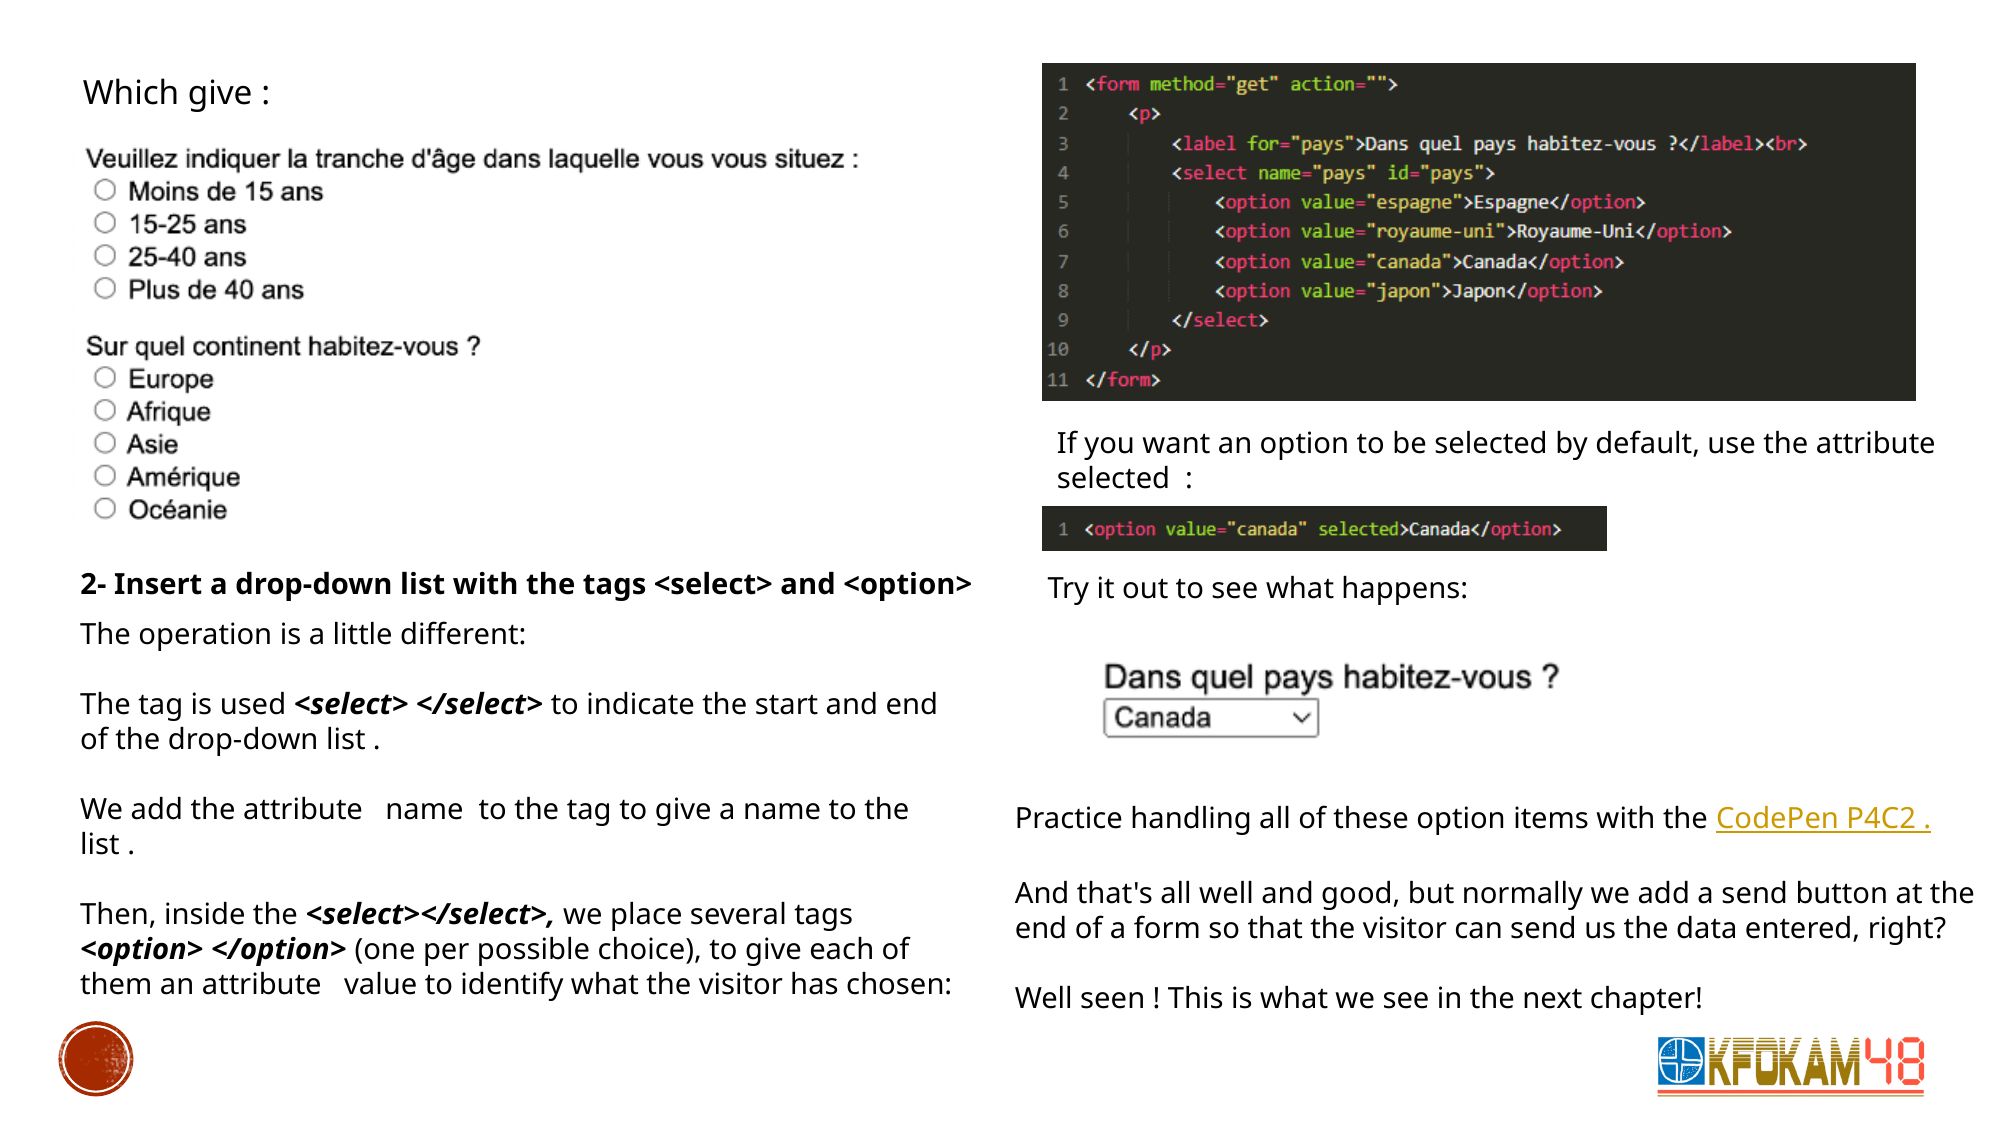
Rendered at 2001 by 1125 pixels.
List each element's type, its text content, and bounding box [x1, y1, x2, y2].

text_box Practice handling all of these option items with the CodePen P4C2 . And that's all well and good, but normally we add a send button at the end of a form so that the visitor can send us the data entered, right? Well seen ! This is what we see in the next chapter! [999, 792, 2000, 1022]
text_box 2- Insert a drop-down list with the tags <select> and <option> [65, 557, 1066, 608]
text_box Try it out to see what happens: [1032, 562, 1484, 612]
picture [65, 143, 895, 534]
picture [1042, 506, 1607, 551]
text_box The operation is a little different: The tag is used <select> </select> to indicate the start and end of the drop-down list . We add the attribute name to the tag to give a name to the list . Then, inside the <select></select>, we place several tags <option> </option> (one per possible choice), to give each of them an attribute value to identify what the visitor has chosen: [65, 608, 985, 1008]
picture [1653, 1032, 1929, 1101]
picture [1076, 639, 1605, 770]
picture [1042, 63, 1916, 401]
text_box If you want an option to be selected by default, use the attribute selected : [1042, 416, 2000, 537]
text_box Which give : [68, 63, 286, 119]
